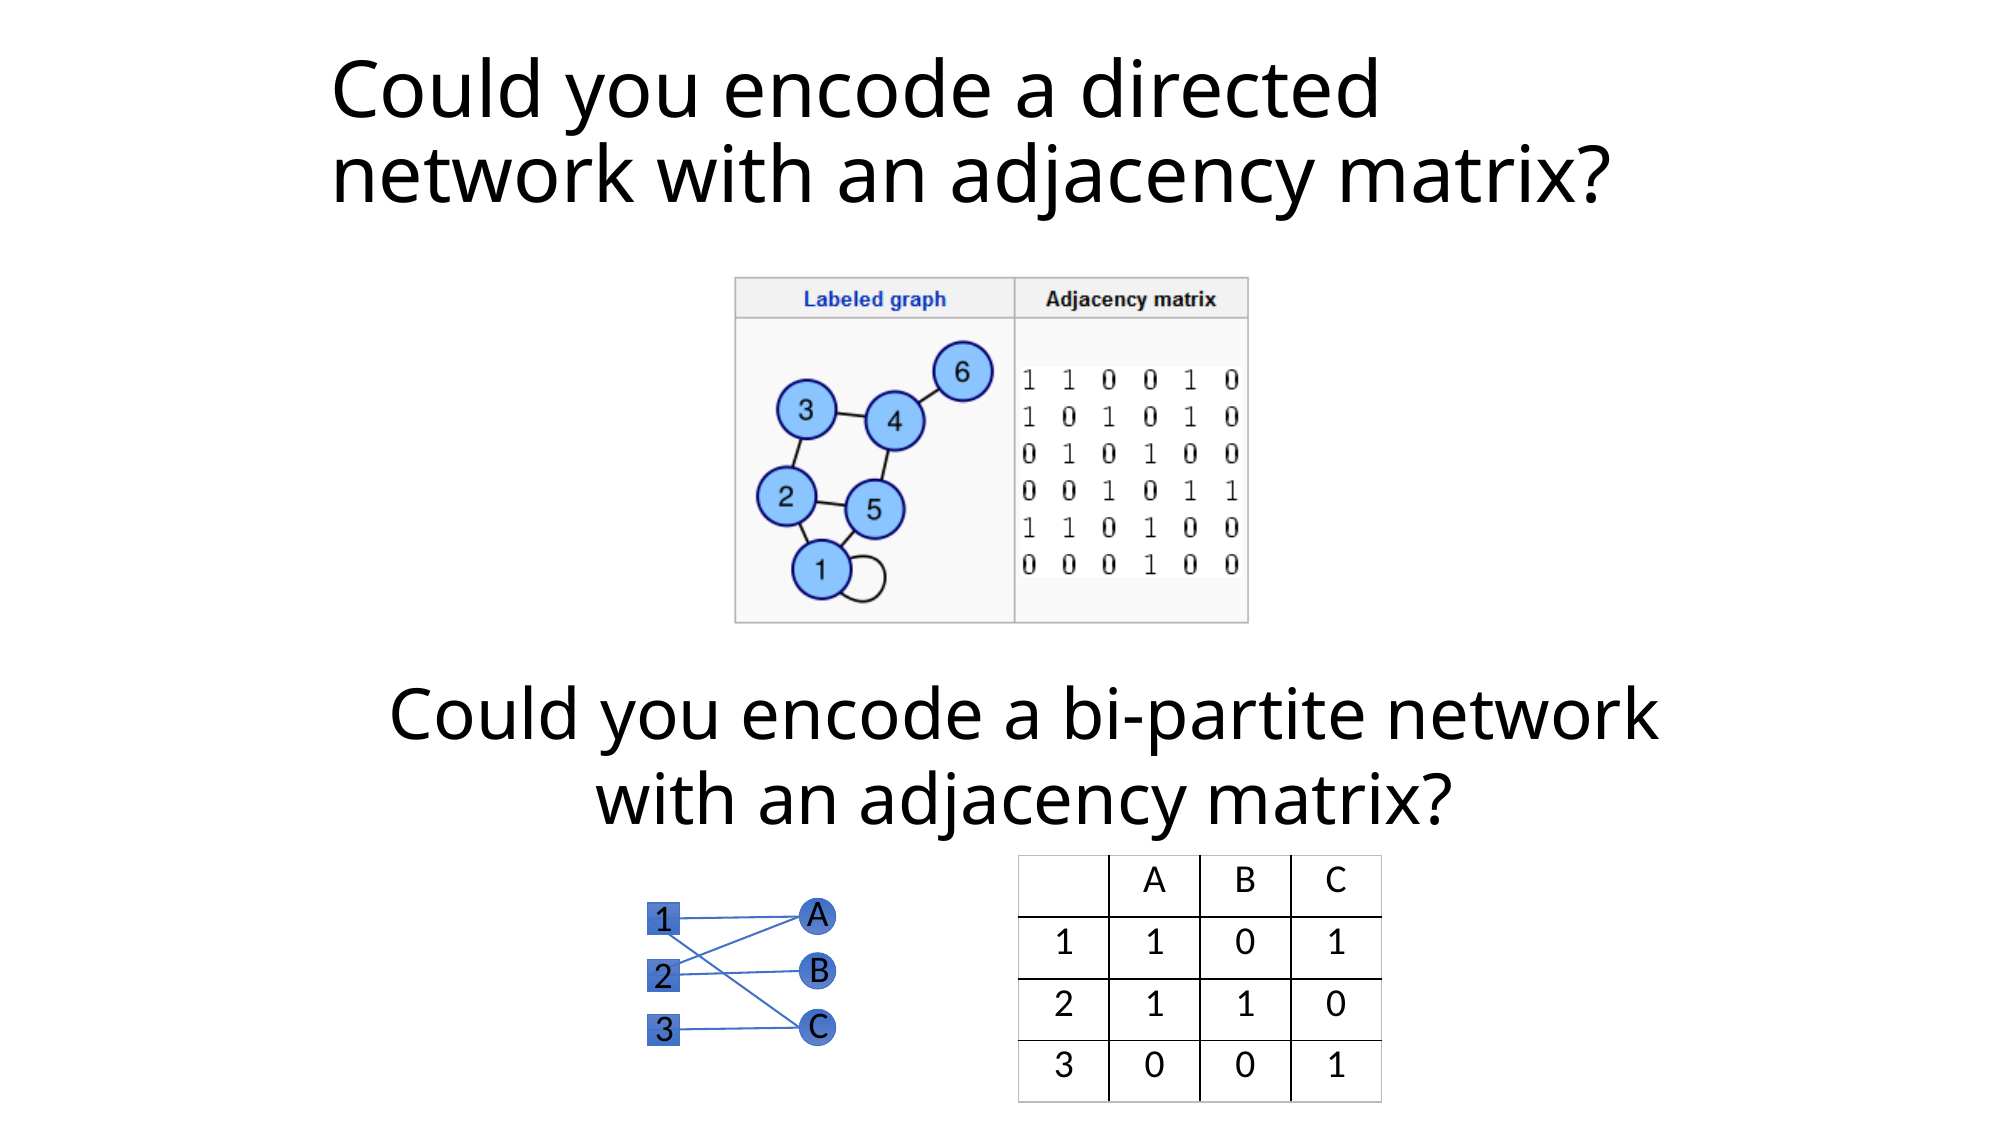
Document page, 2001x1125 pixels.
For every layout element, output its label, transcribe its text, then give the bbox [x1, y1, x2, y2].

title Could you encode a directed network with an adjacency matrix? [315, 41, 1665, 229]
table_cell 0 [1201, 918, 1290, 978]
table_cell 0 [1292, 980, 1381, 1040]
table_header A [1110, 856, 1199, 916]
table_cell 3 [1019, 1041, 1108, 1101]
text_box B [800, 937, 845, 998]
table_cell 0 [1110, 1041, 1199, 1101]
picture [723, 268, 1266, 633]
table_cell 1 [1292, 918, 1381, 978]
text_box C [793, 998, 844, 1054]
text_box 3 [640, 996, 689, 1057]
table_cell 1 [1201, 980, 1290, 1040]
text_box 2 [638, 943, 679, 1004]
table_cell 1 [1019, 918, 1108, 978]
table_header [1019, 856, 1108, 916]
text_box 1 [638, 886, 688, 943]
table_cell 0 [1201, 1041, 1290, 1101]
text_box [679, 918, 800, 1027]
table_cell 1 [1110, 980, 1199, 1040]
text_box Could you encode a bi-partite network with an adjacency matrix? [349, 660, 1700, 848]
table_header B [1201, 856, 1290, 916]
table_cell 1 [1110, 918, 1199, 978]
text_box A [792, 881, 844, 937]
table_cell 2 [1019, 980, 1108, 1040]
table_cell 1 [1292, 1041, 1381, 1101]
table_header C [1292, 856, 1381, 916]
